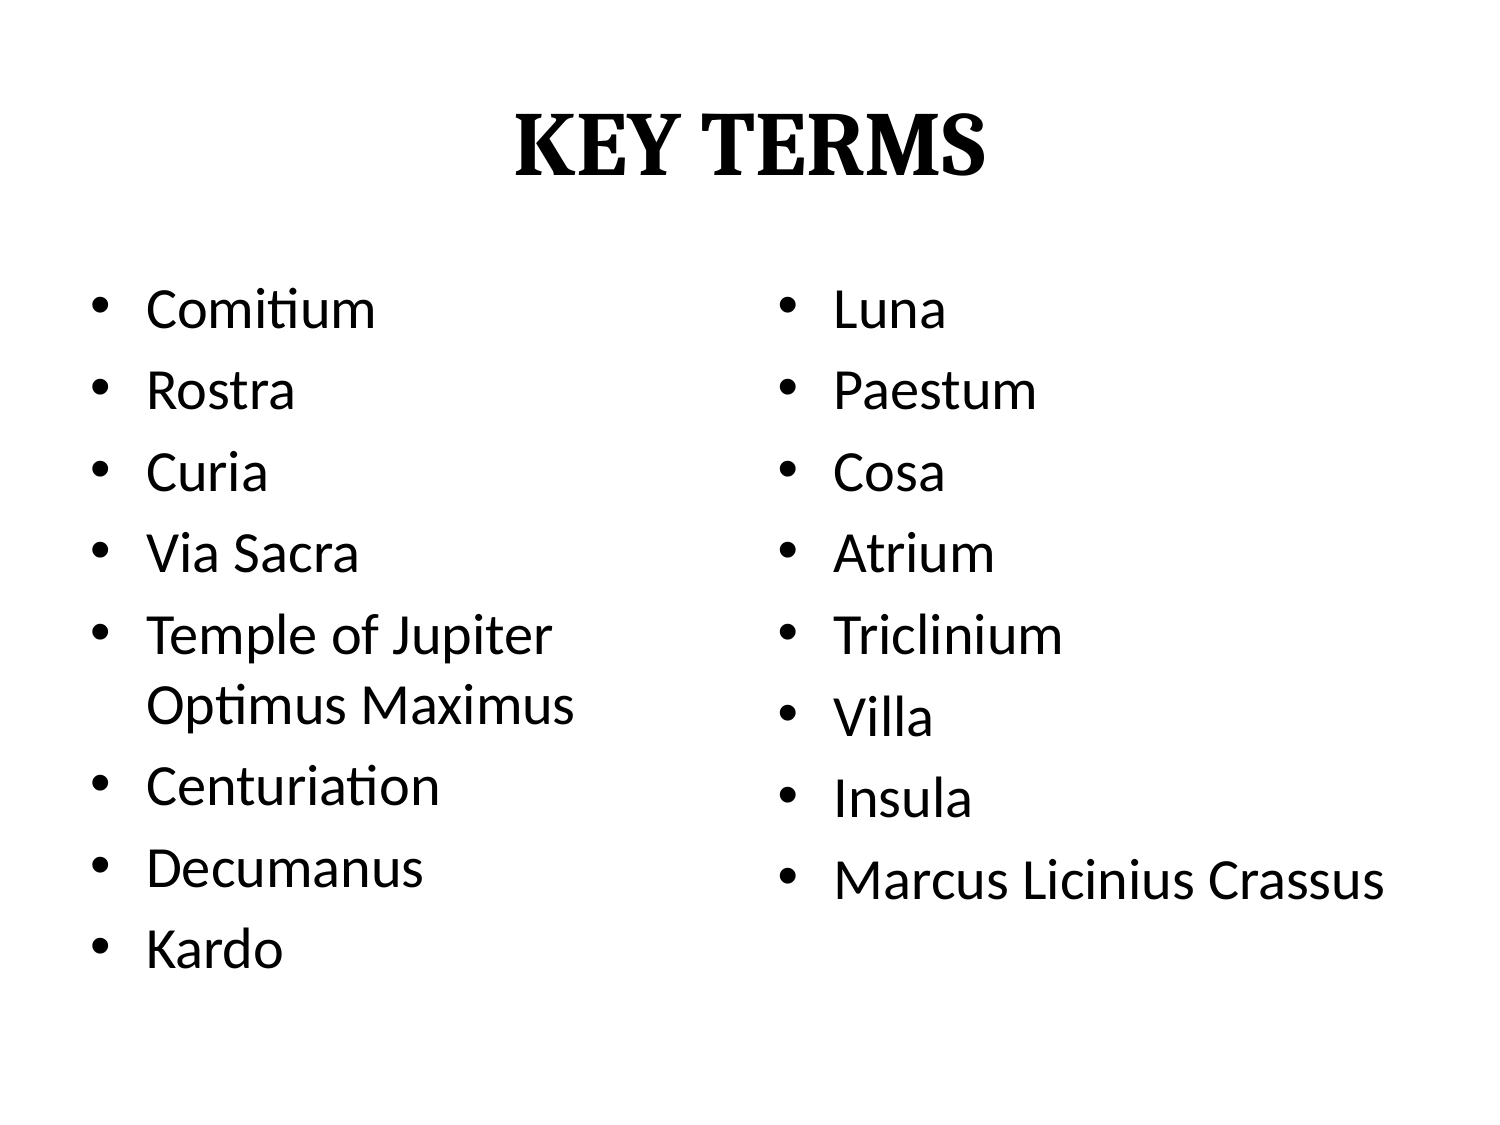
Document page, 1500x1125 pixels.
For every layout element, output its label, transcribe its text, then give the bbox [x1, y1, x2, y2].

list Luna Paestum Cosa Atrium Triclinium Villa Insula Marcus Licinius Crassus [762, 262, 1425, 1005]
title Key Terms [75, 45, 1425, 233]
list Comitium Rostra Curia Via Sacra Temple of Jupiter Optimus Maximus Centuriation Decumanus Kardo [75, 262, 738, 1005]
